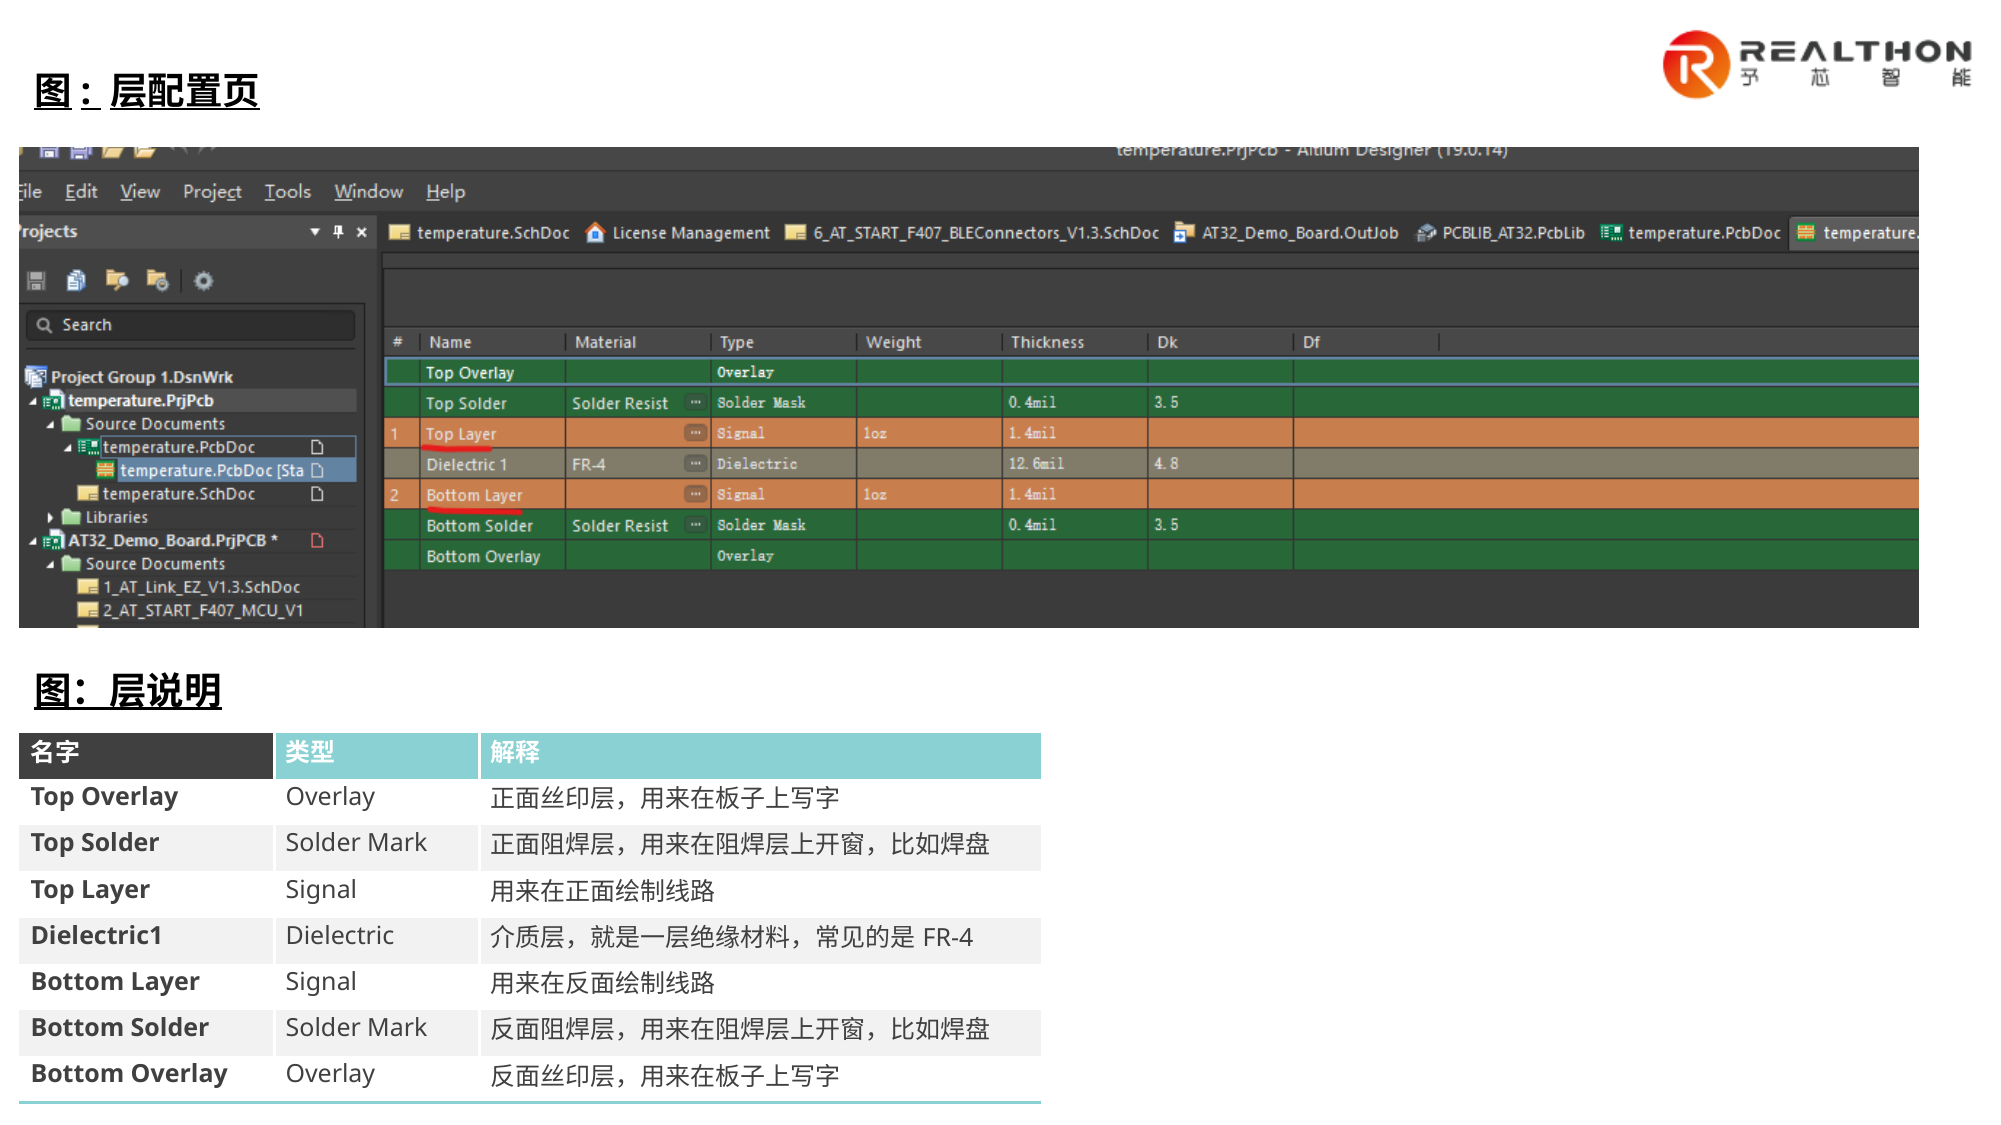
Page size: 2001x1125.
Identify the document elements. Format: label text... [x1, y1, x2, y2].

table_cell 介质层，就是一层绝缘材料，常见的是FR-4 [481, 918, 1041, 964]
picture [1640, 0, 2000, 128]
table_cell 反面阻焊层，用来在阻焊层上开窗，比如焊盘 [481, 1010, 1041, 1056]
table_cell Signal [276, 964, 478, 1010]
table_header 解释 [481, 733, 1041, 779]
text_box 图：层说明 [19, 659, 800, 719]
table_cell 正面阻焊层，用来在阻焊层上开窗，比如焊盘 [481, 825, 1041, 871]
table_cell Top Solder [19, 825, 273, 871]
picture [19, 147, 1919, 628]
table_cell Overlay [276, 1056, 478, 1101]
table_header 类型 [276, 733, 478, 779]
table_cell Bottom Overlay [19, 1056, 273, 1101]
table_cell Top Overlay [19, 779, 273, 825]
table_cell Dielectric [276, 918, 478, 964]
table_cell Dielectric1 [19, 918, 273, 964]
table_cell 用来在反面绘制线路 [481, 964, 1041, 1010]
text_box 图: 层配置页 [19, 59, 694, 120]
table_cell Solder Mark [276, 1010, 478, 1056]
table_header 名字 [19, 733, 273, 779]
table_cell Bottom Solder [19, 1010, 273, 1056]
table_cell Solder Mark [276, 825, 478, 871]
table_cell Top Layer [19, 871, 273, 918]
table_cell Signal [276, 871, 478, 918]
table_cell 用来在正面绘制线路 [481, 871, 1041, 918]
table_cell Overlay [276, 779, 478, 825]
table_cell 正面丝印层，用来在板子上写字 [481, 779, 1041, 825]
table_cell Bottom Layer [19, 964, 273, 1010]
table_cell 反面丝印层，用来在板子上写字 [481, 1056, 1041, 1101]
